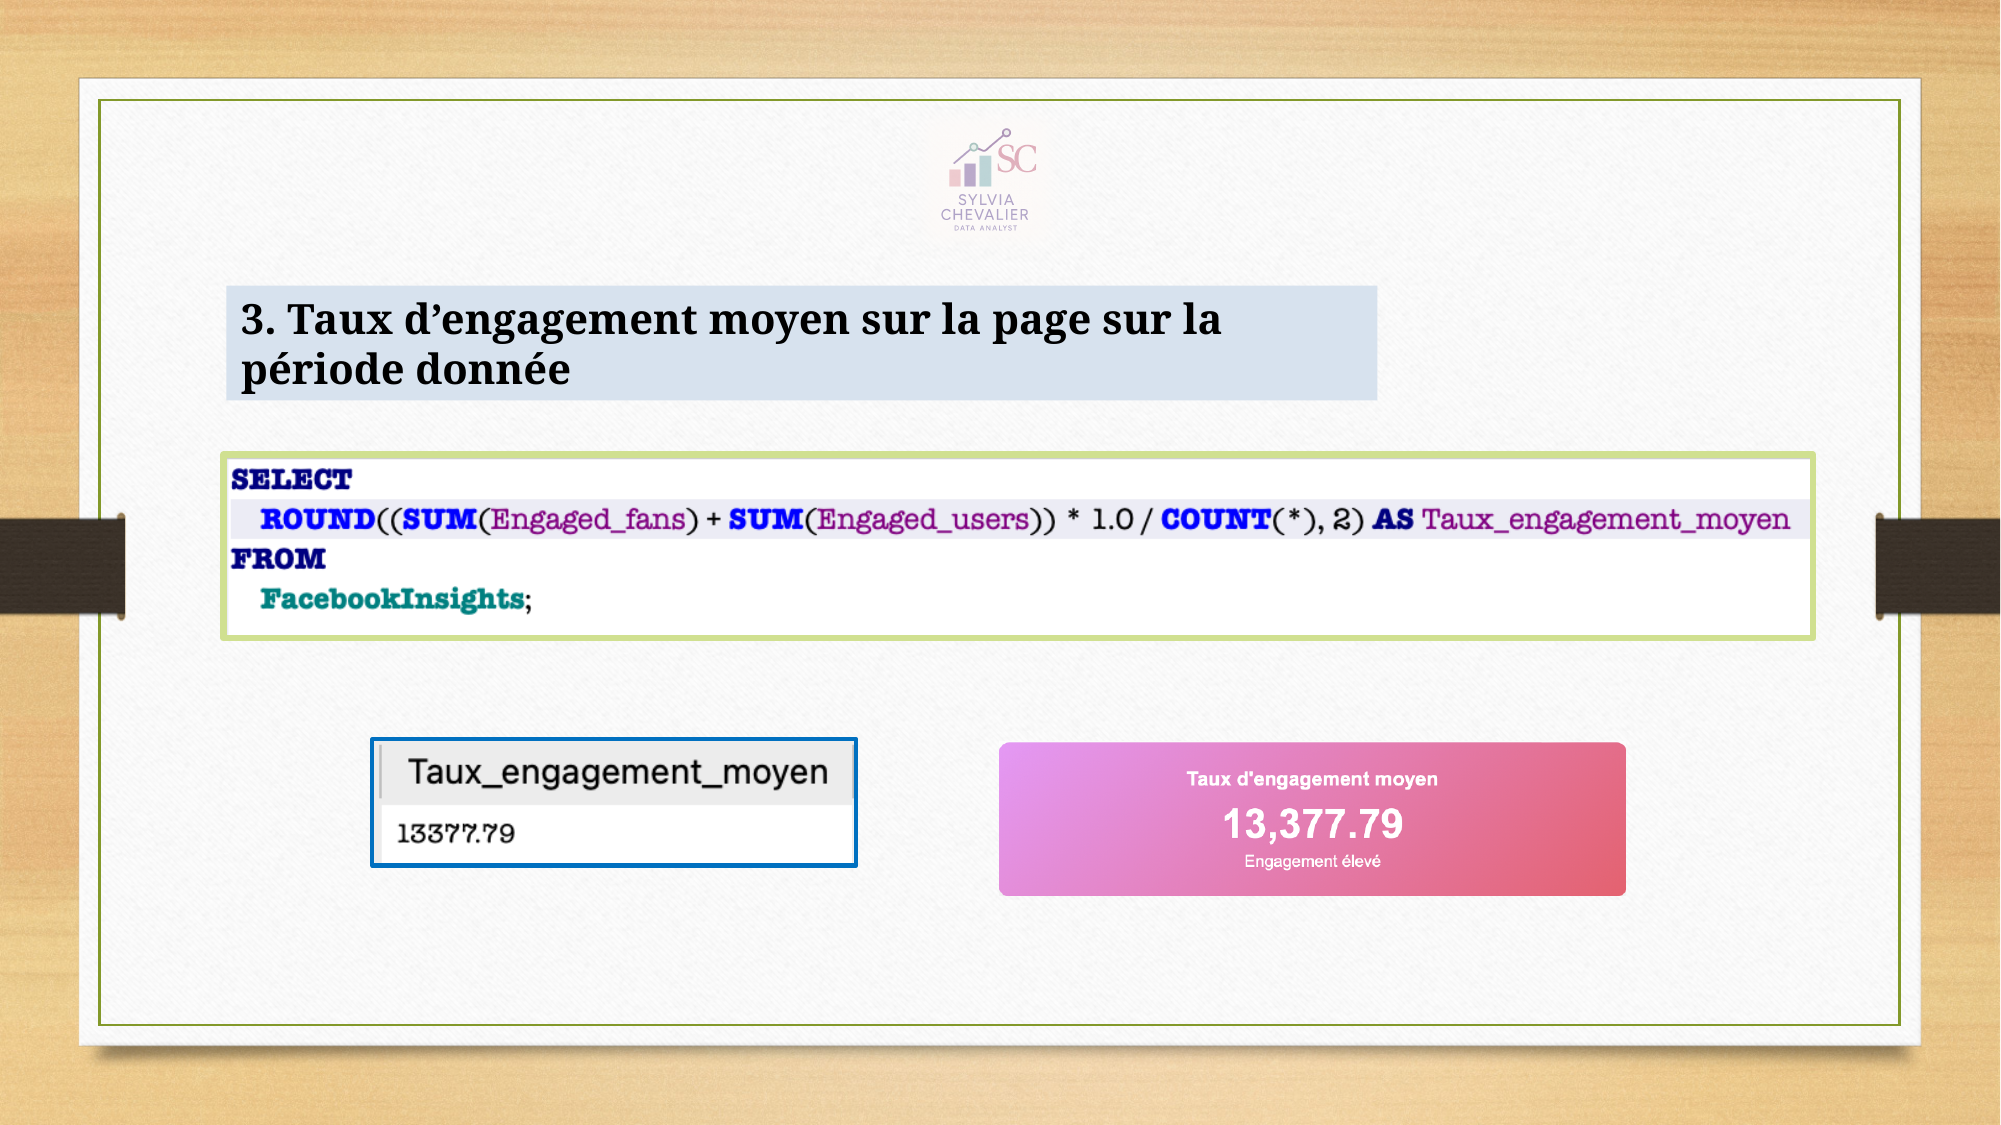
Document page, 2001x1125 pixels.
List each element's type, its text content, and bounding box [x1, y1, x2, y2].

text_box 3. Taux d’engagement moyen sur la page sur la période donnée [226, 285, 1378, 401]
picture [0, 0, 2001, 1125]
